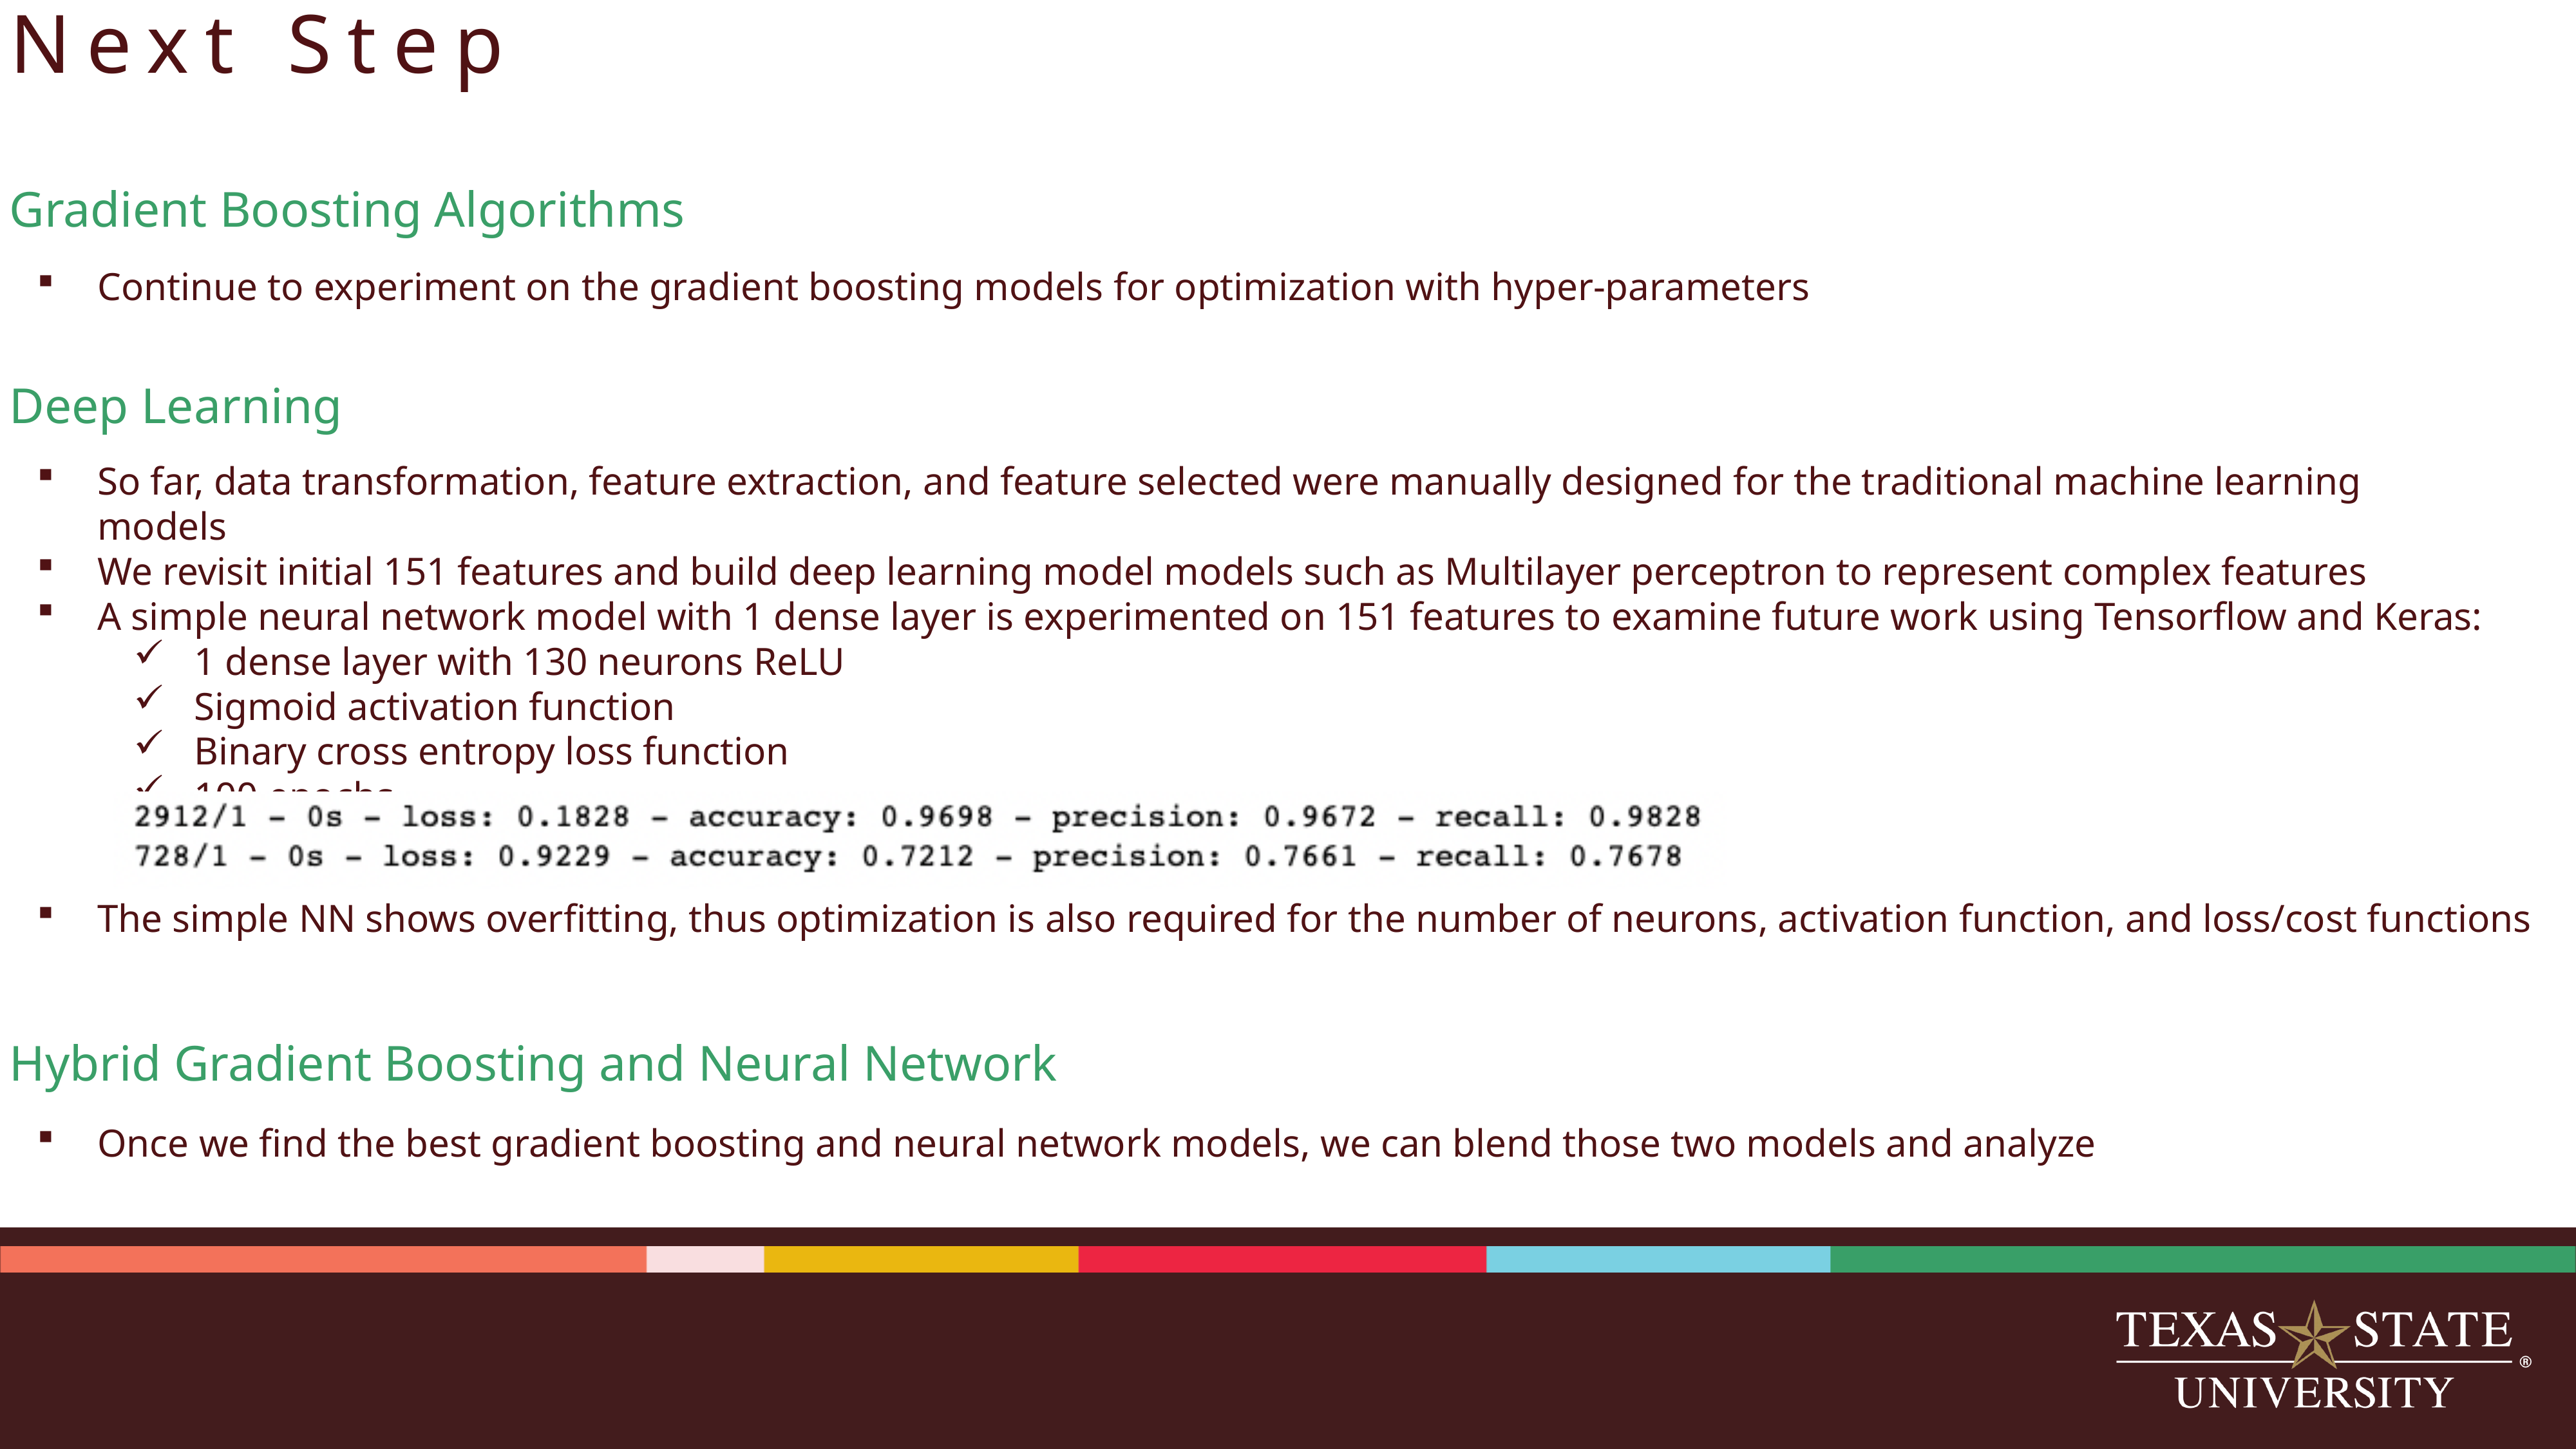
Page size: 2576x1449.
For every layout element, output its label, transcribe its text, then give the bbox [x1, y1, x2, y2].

picture [113, 791, 1727, 889]
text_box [0, 1028, 2499, 1170]
title Next Step [0, 0, 1537, 164]
text_box The simple NN shows overfitting, thus optimization is also required for the number of neurons, activation function, and loss/cost functions [27, 890, 2544, 945]
picture [0, 1246, 2576, 1449]
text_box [0, 174, 1878, 359]
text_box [0, 370, 2499, 872]
